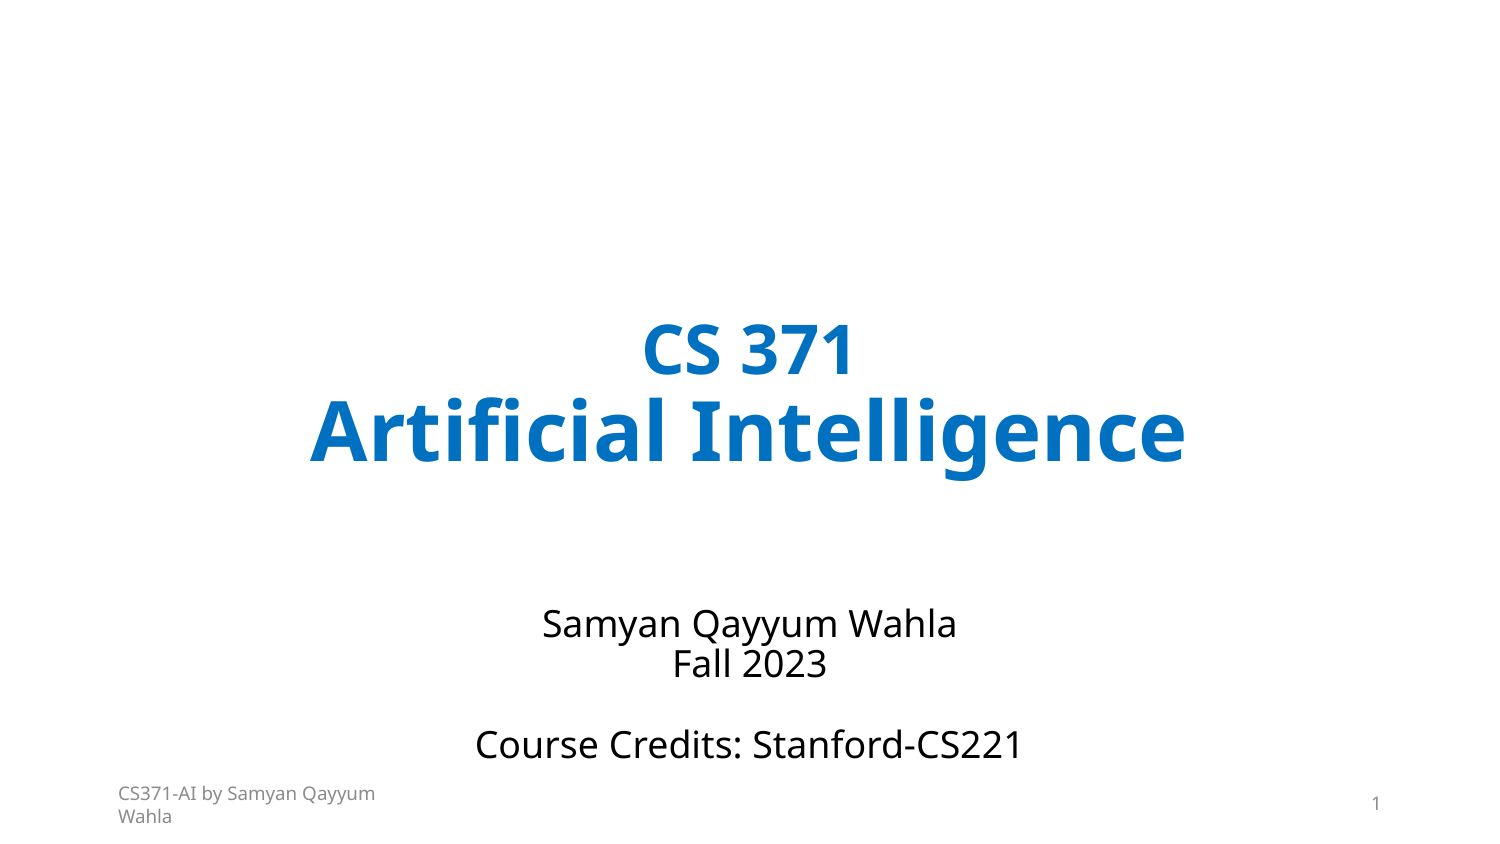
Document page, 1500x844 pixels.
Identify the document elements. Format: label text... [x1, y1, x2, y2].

subtitle Samyan Qayyum Wahla Fall 2023 Course Credits: Stanford-CS221 [51, 590, 1449, 721]
title CS 371 Artificial Intelligence [127, 253, 1373, 542]
slide_number CS371-AI by Samyan Qayyum Wahla [103, 782, 441, 827]
slide_number 1 [1059, 782, 1397, 827]
